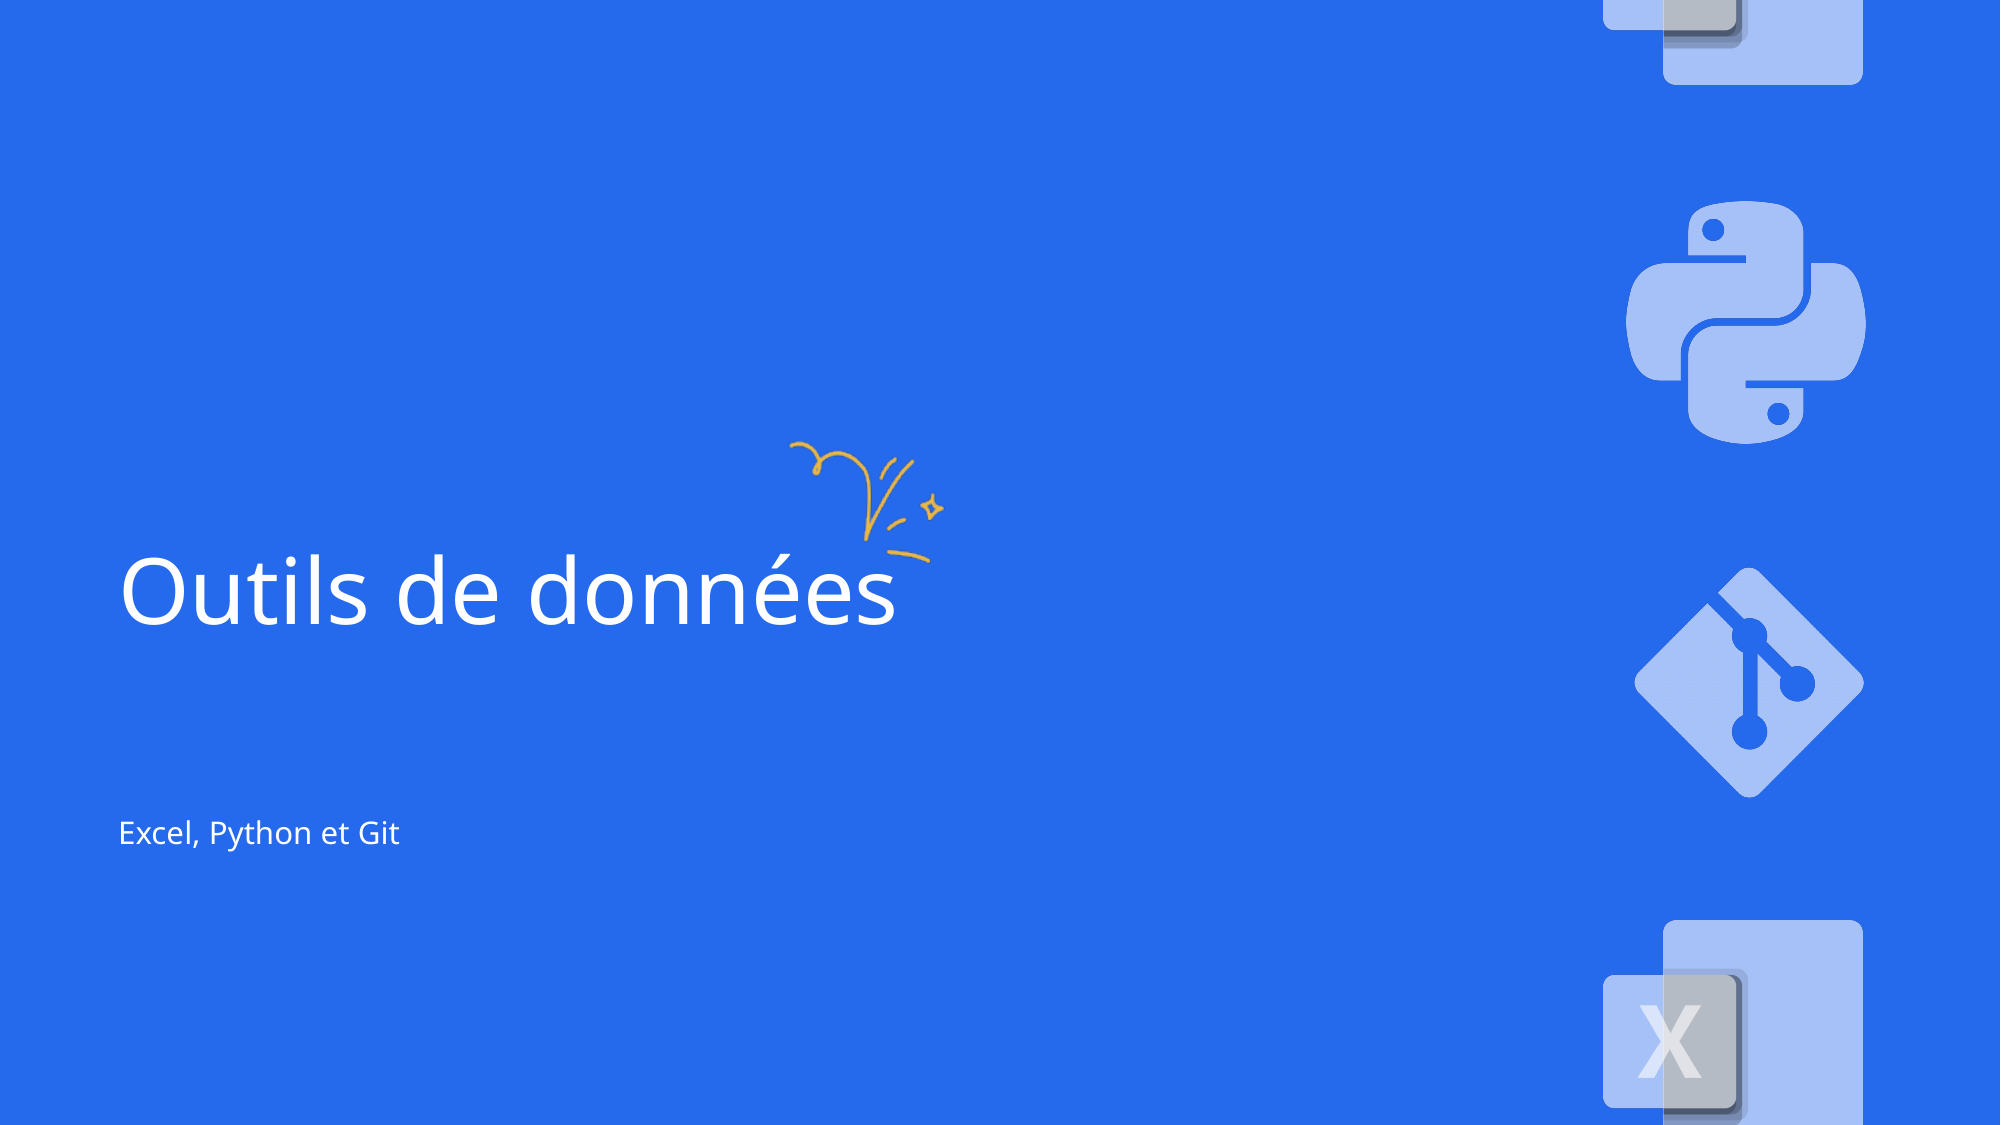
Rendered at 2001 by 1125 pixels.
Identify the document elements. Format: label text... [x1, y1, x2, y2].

text_box Outils de données [103, 438, 1604, 652]
picture [1602, 0, 1864, 85]
picture [1625, 201, 1867, 445]
text_box Excel, Python et Git [103, 778, 1604, 859]
picture [1602, 920, 1864, 1125]
picture [779, 441, 950, 566]
picture [1627, 561, 1871, 804]
